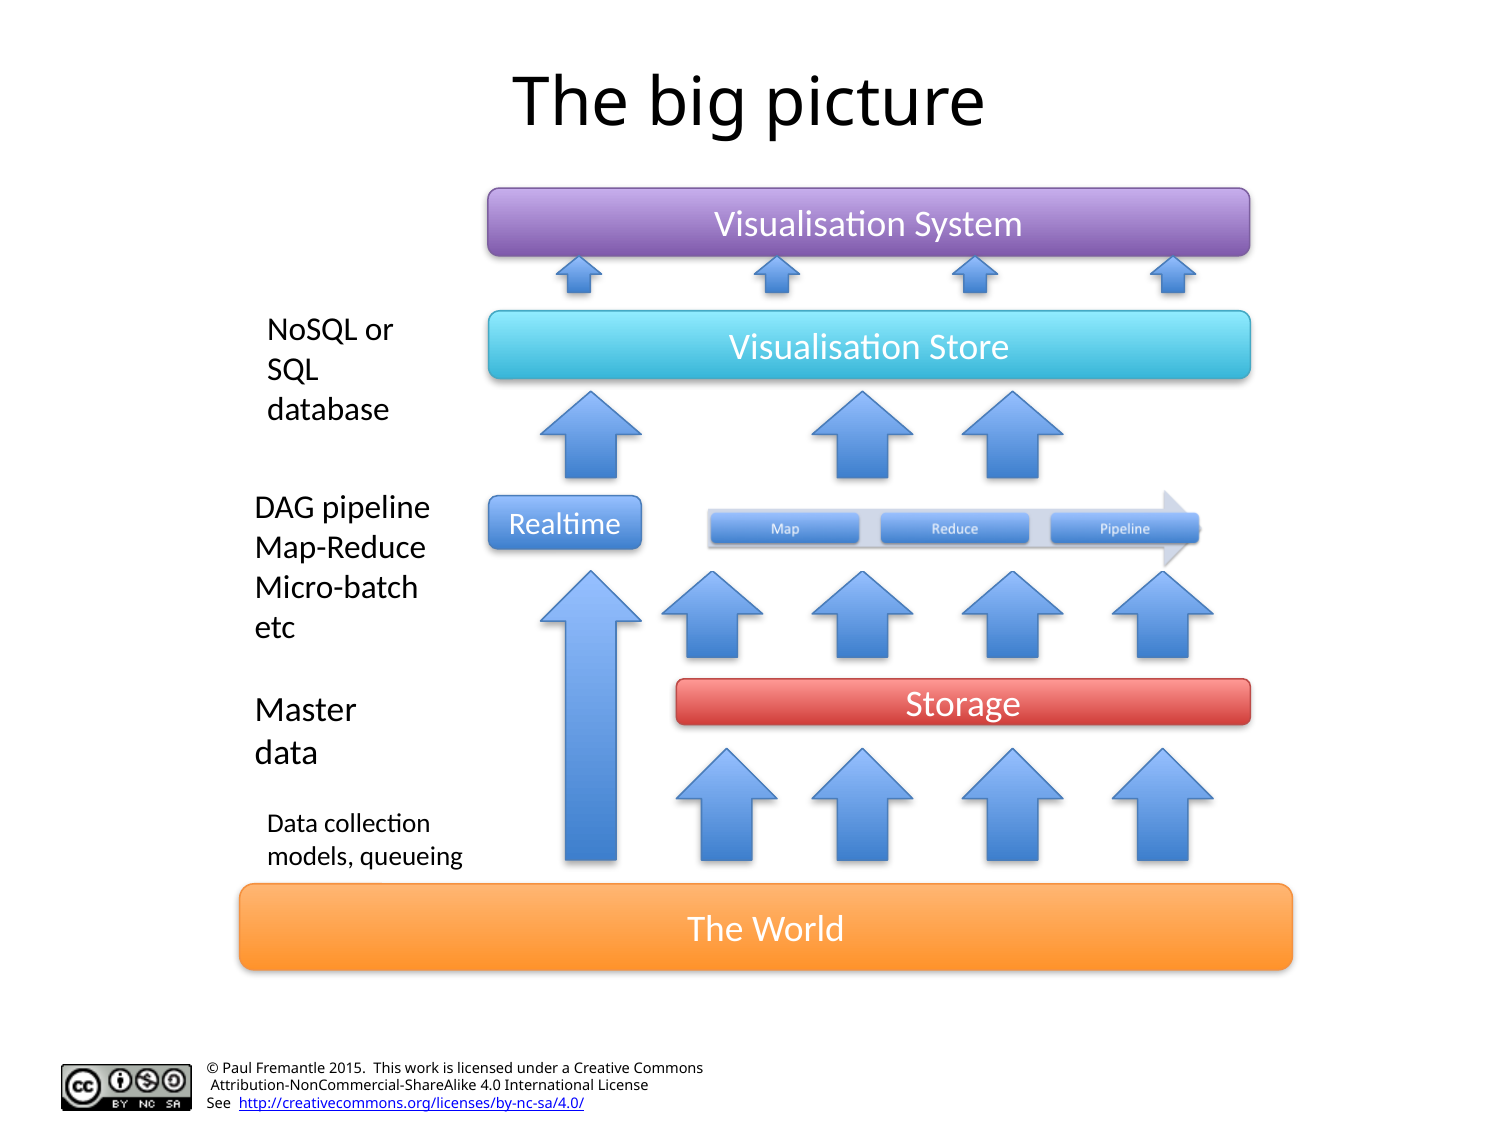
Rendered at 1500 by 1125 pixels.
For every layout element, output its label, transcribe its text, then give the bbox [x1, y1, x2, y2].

picture [61, 1064, 192, 1111]
title The big picture [75, 45, 1425, 233]
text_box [239, 187, 1293, 971]
